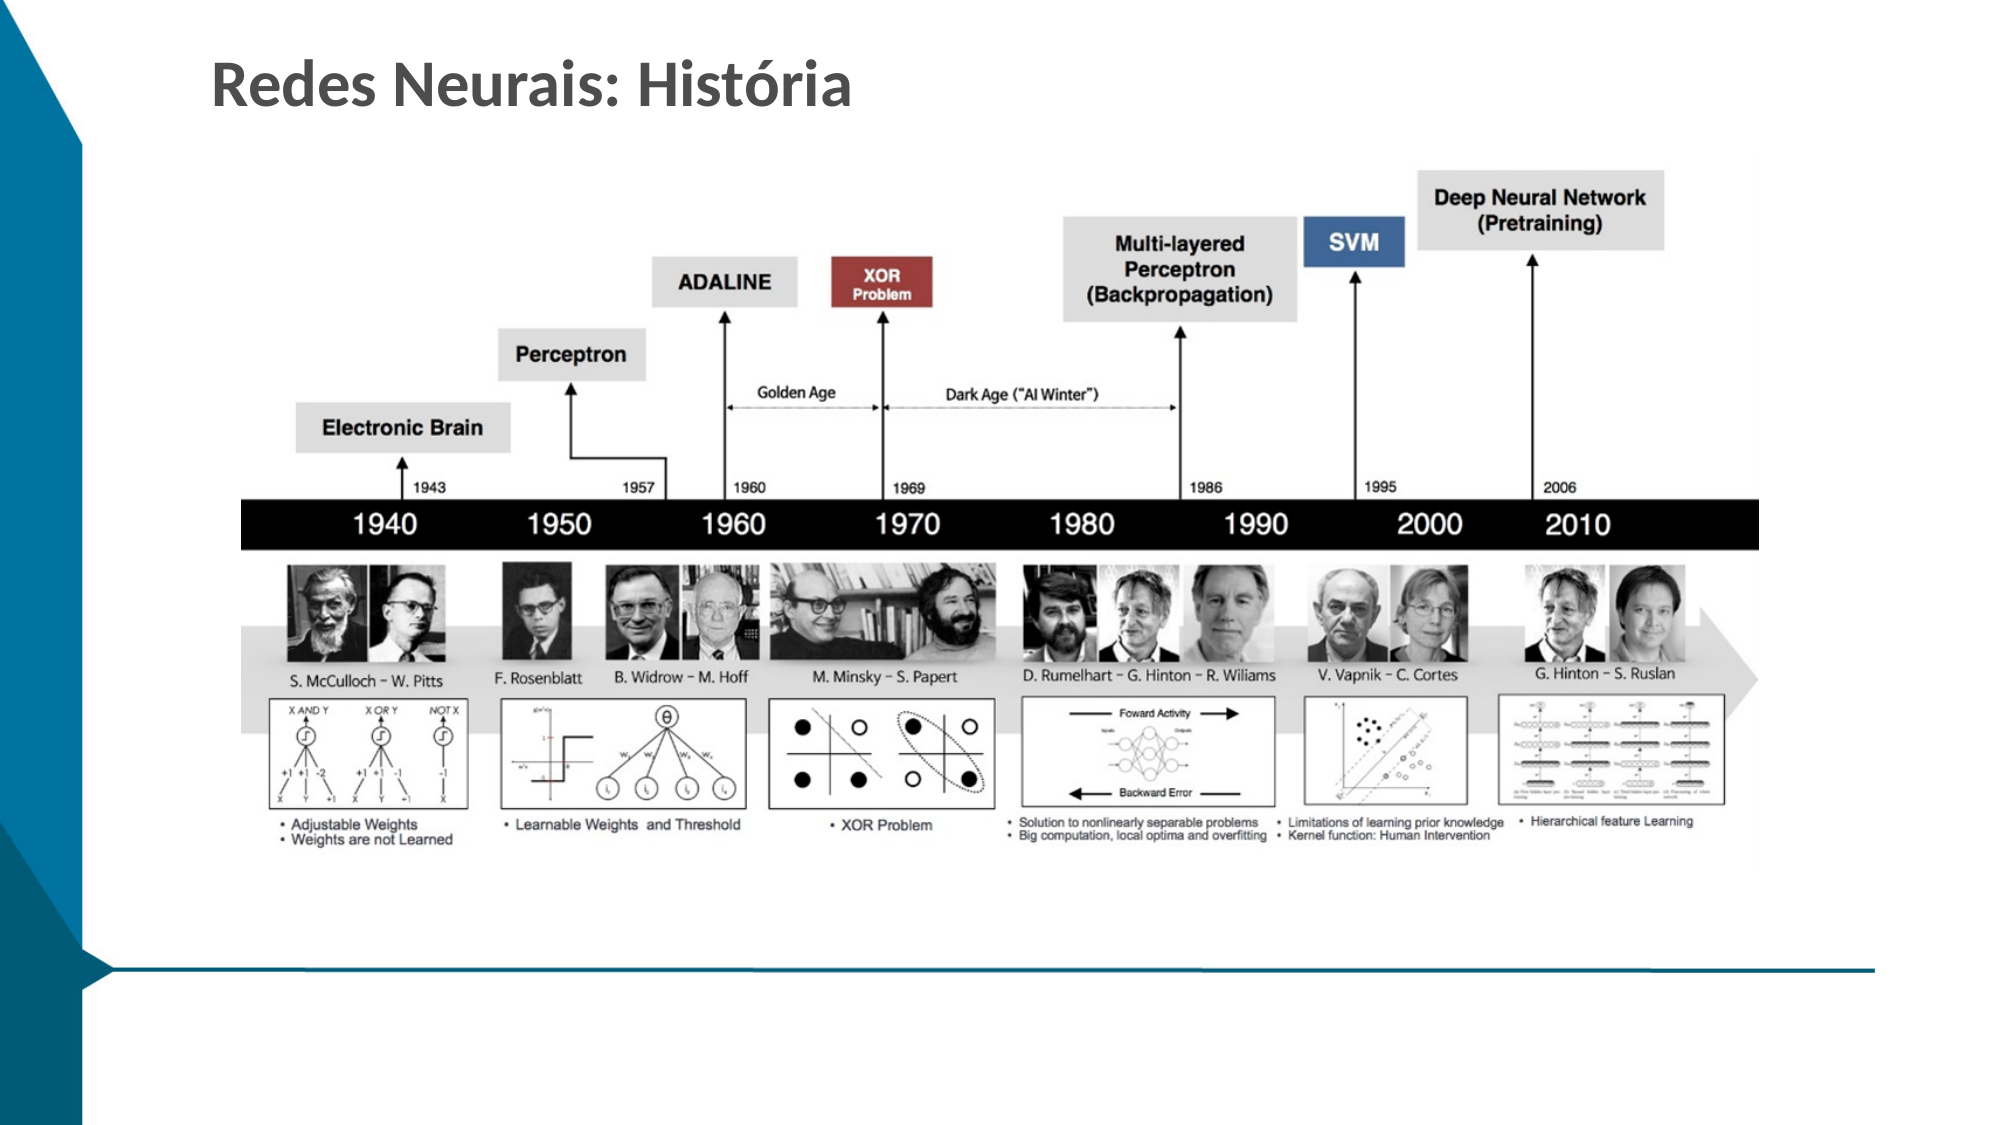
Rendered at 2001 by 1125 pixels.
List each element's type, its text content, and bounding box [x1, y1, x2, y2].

picture [4, 0, 2001, 1125]
title Redes Neurais: História [196, 37, 1816, 133]
